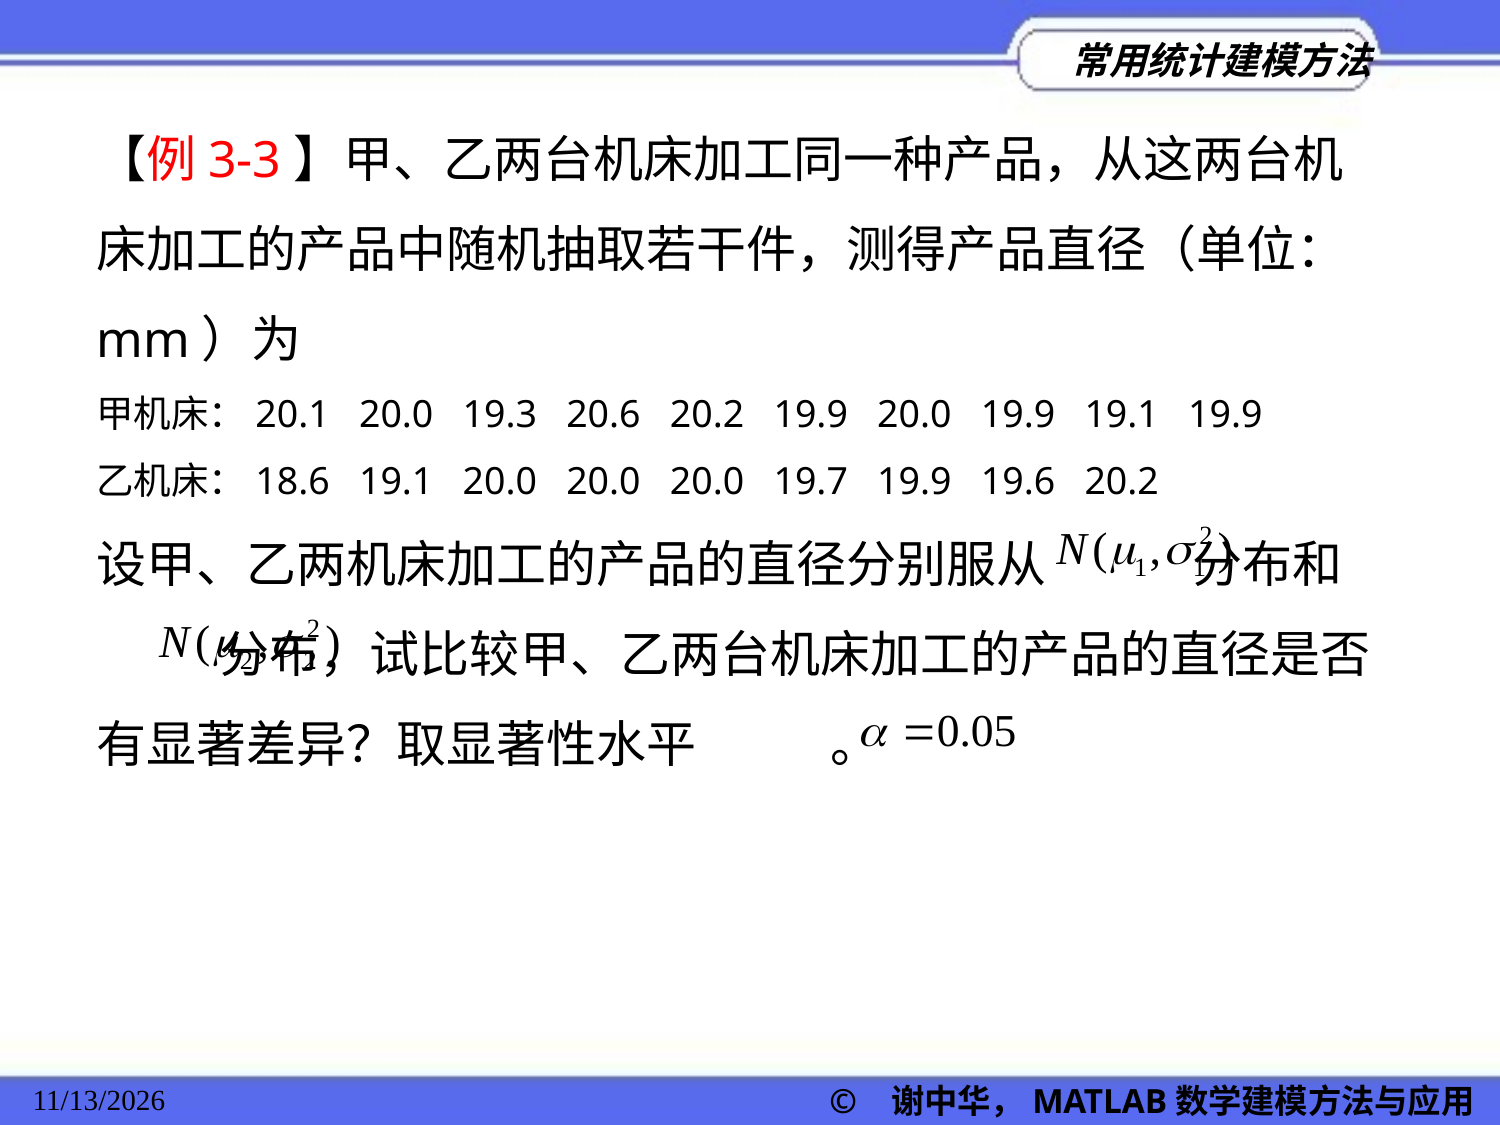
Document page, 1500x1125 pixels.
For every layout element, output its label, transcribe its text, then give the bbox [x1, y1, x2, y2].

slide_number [17, 1077, 356, 1120]
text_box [81, 89, 1389, 777]
picture [0, 0, 1500, 1125]
footer © 谢中华，MATLAB数学建模方法与应用 [809, 1076, 1495, 1123]
